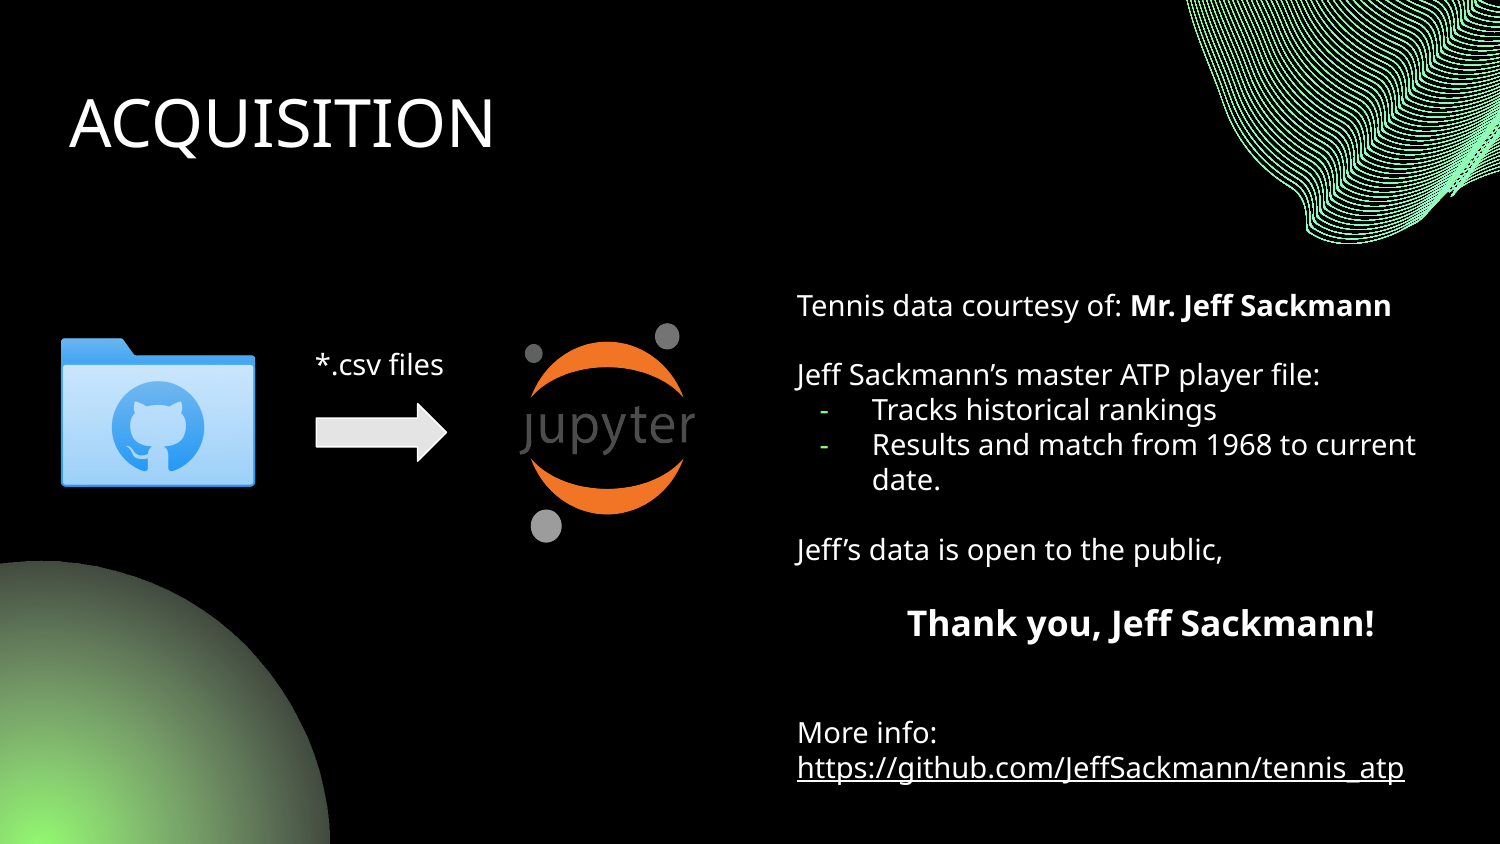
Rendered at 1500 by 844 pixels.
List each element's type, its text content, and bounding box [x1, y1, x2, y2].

picture [0, 294, 277, 571]
picture [517, 320, 699, 545]
subtitle Tennis data courtesy of: Mr. Jeff Sackmann Jeff Sackmann’s master ATP player file: Tracks historical rankings Results and match from 1968 to current date. Jeff’s data is open to the public, Thank you, Jeff Sackmann! More info: https://github.com/JeffSackmann/tennis_atp [781, 271, 1500, 794]
text_box [316, 403, 447, 462]
text_box *.csv files [299, 331, 464, 397]
title ACQUISITION [54, 73, 742, 168]
